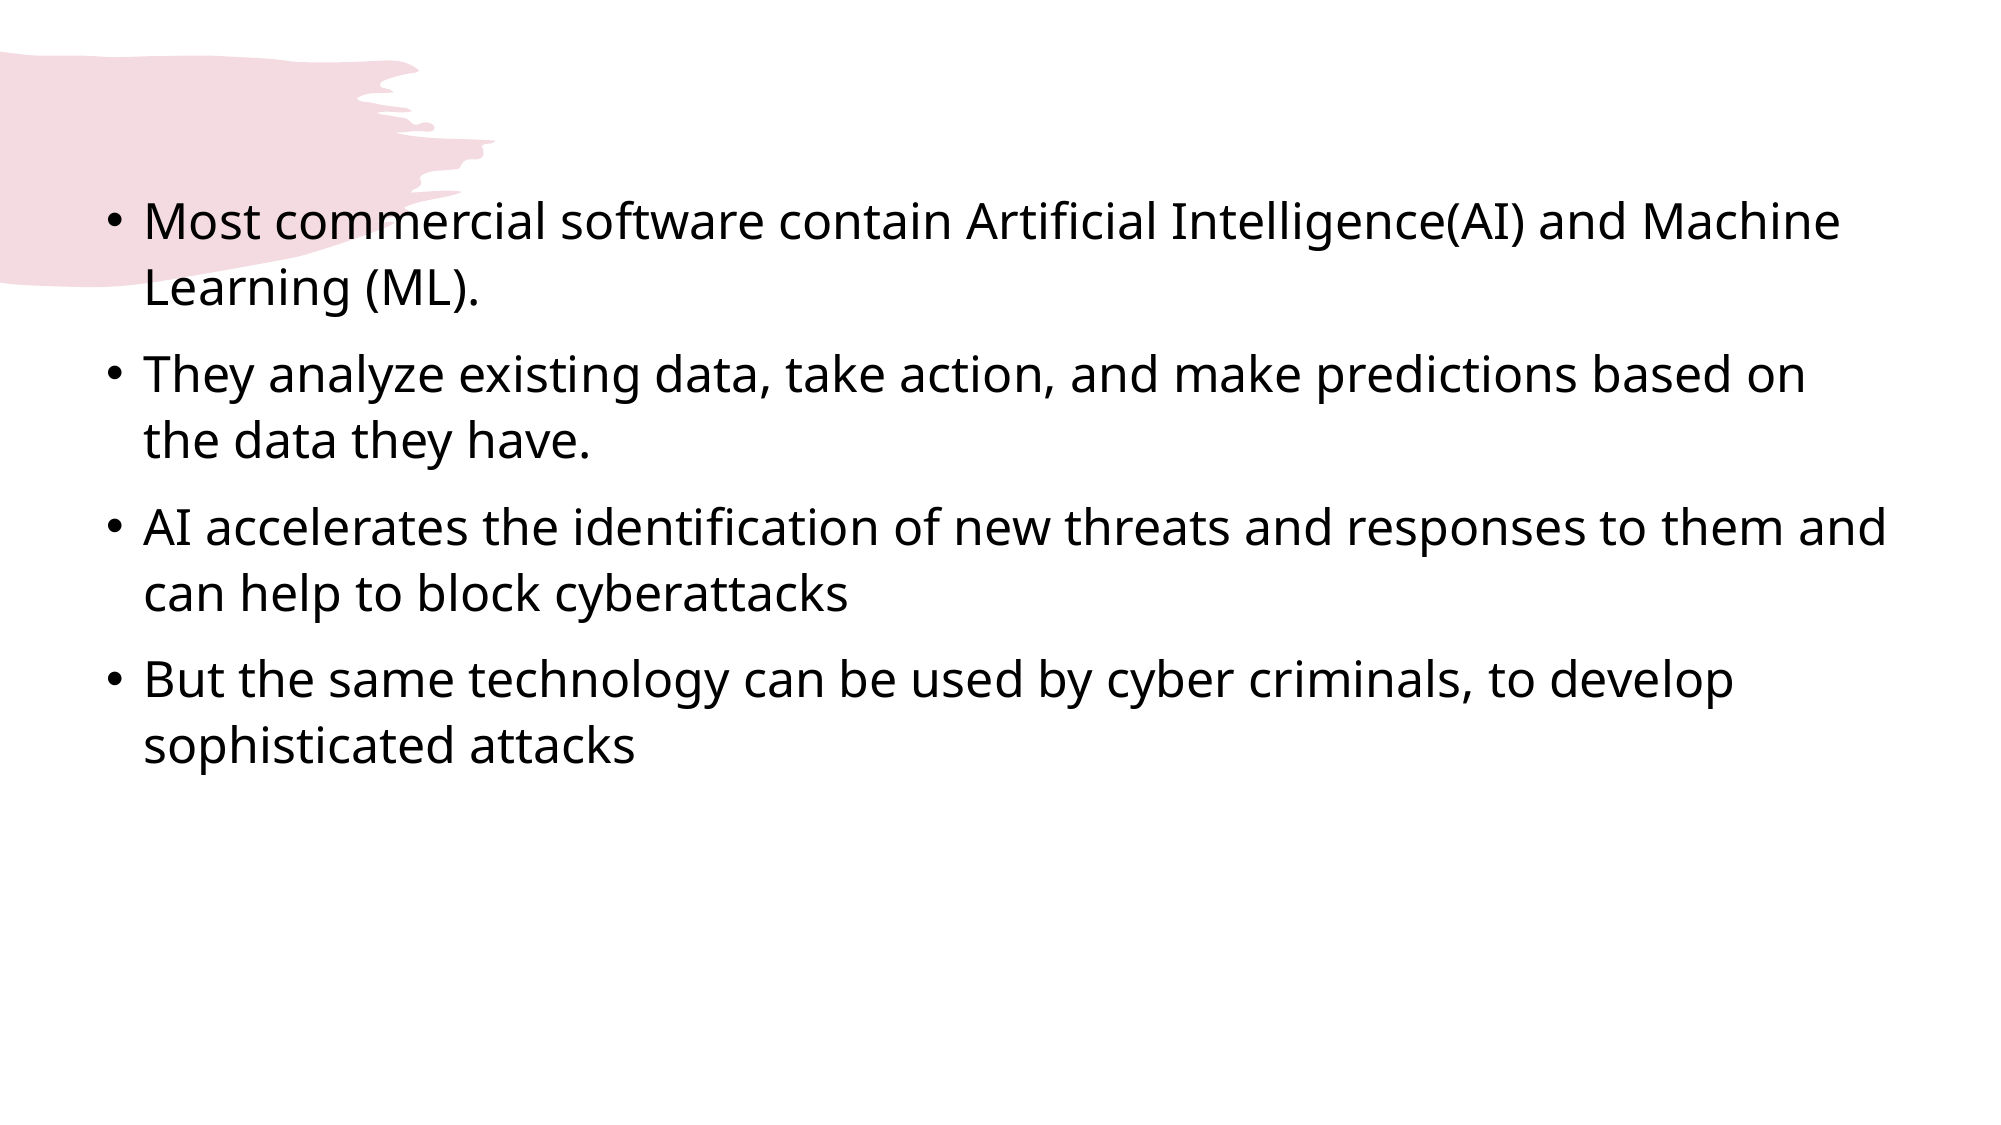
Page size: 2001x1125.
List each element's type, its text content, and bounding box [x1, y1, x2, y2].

list Most commercial software contain Artificial Intelligence(AI) and Machine Learning (ML). They analyze existing data, take action, and make predictions based on the data they have. AI accelerates the identification of new threats and responses to them and can help to block cyberattacks But the same technology can be used by cyber criminals, to develop sophisticated attacks [91, 95, 1909, 1100]
